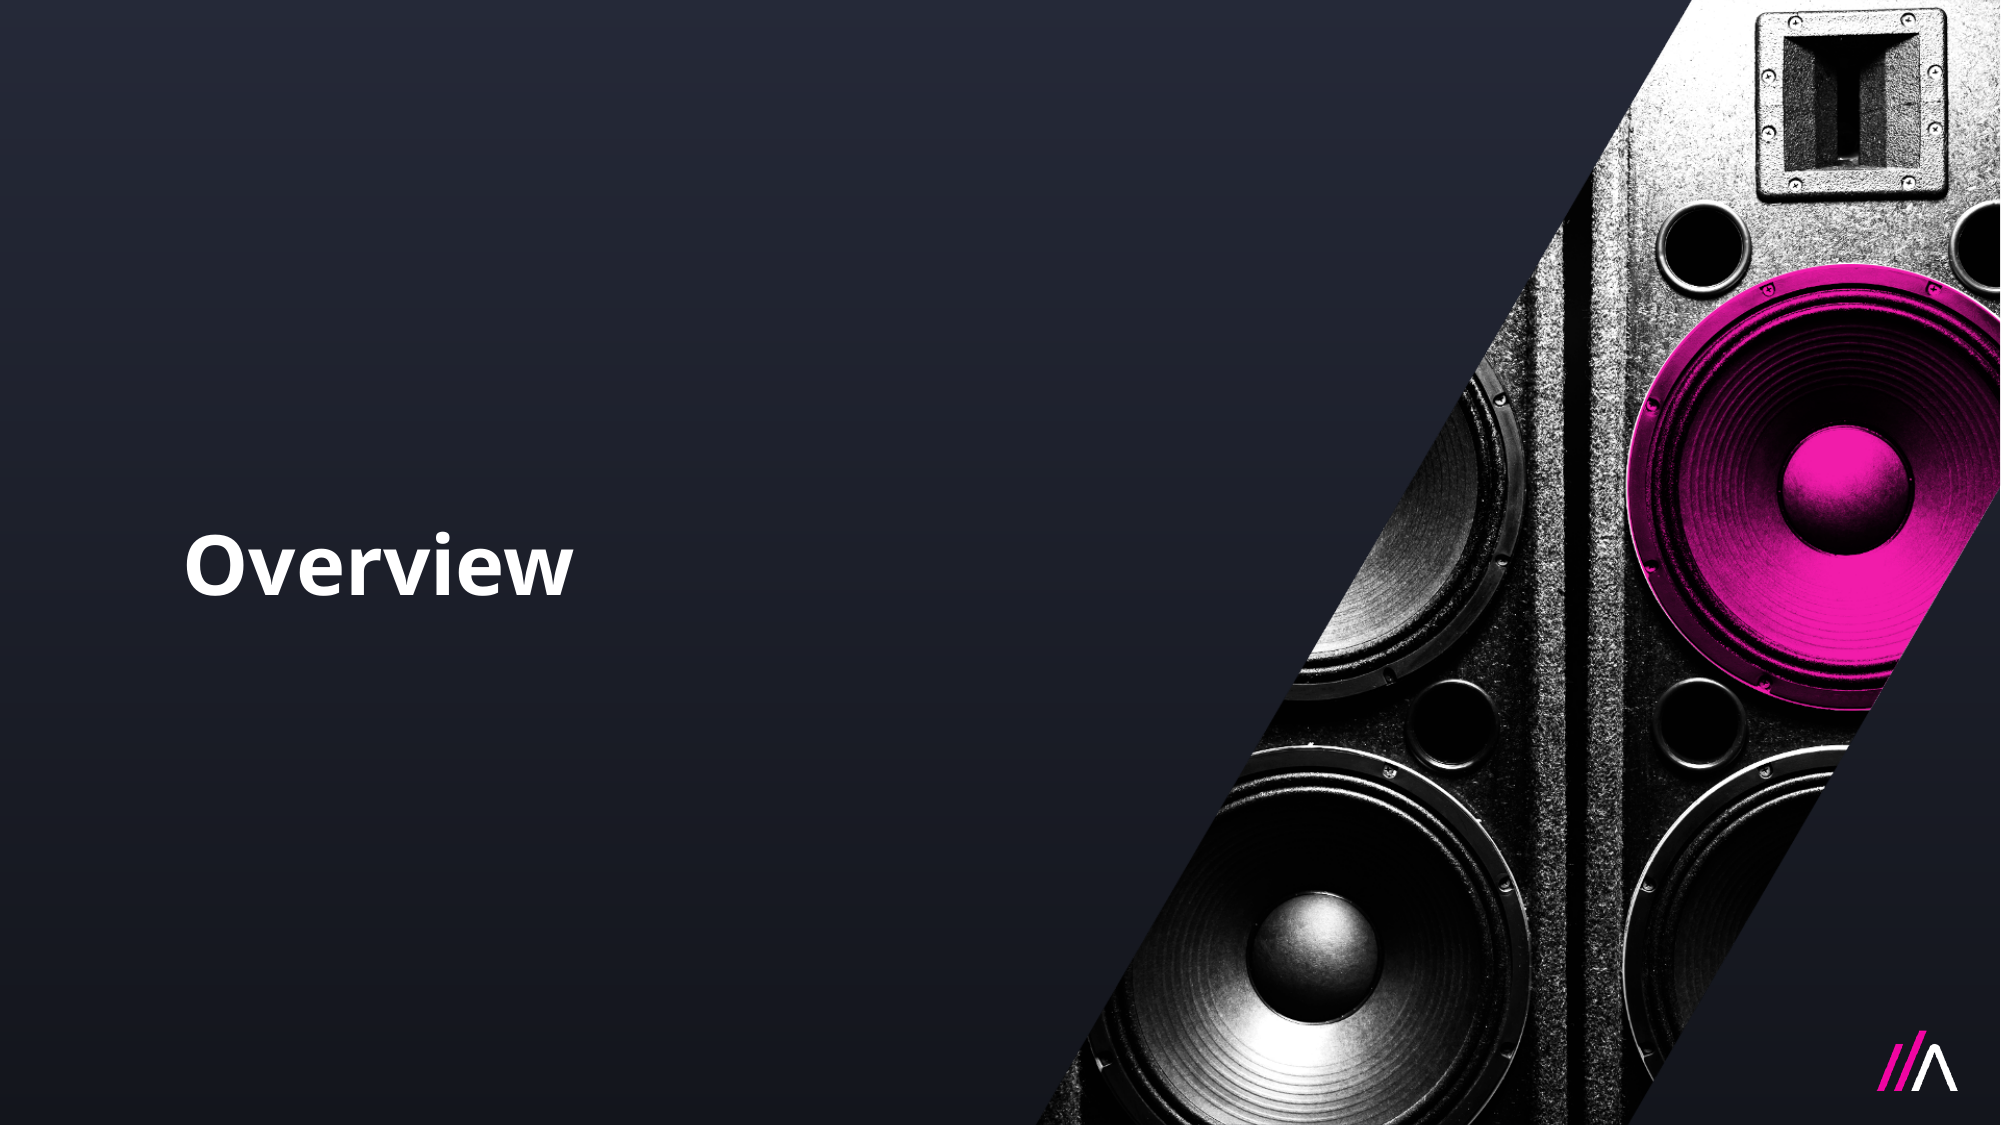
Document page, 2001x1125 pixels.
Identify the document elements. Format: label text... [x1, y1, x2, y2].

list Overview [167, 352, 1066, 772]
picture [989, 0, 2001, 1125]
